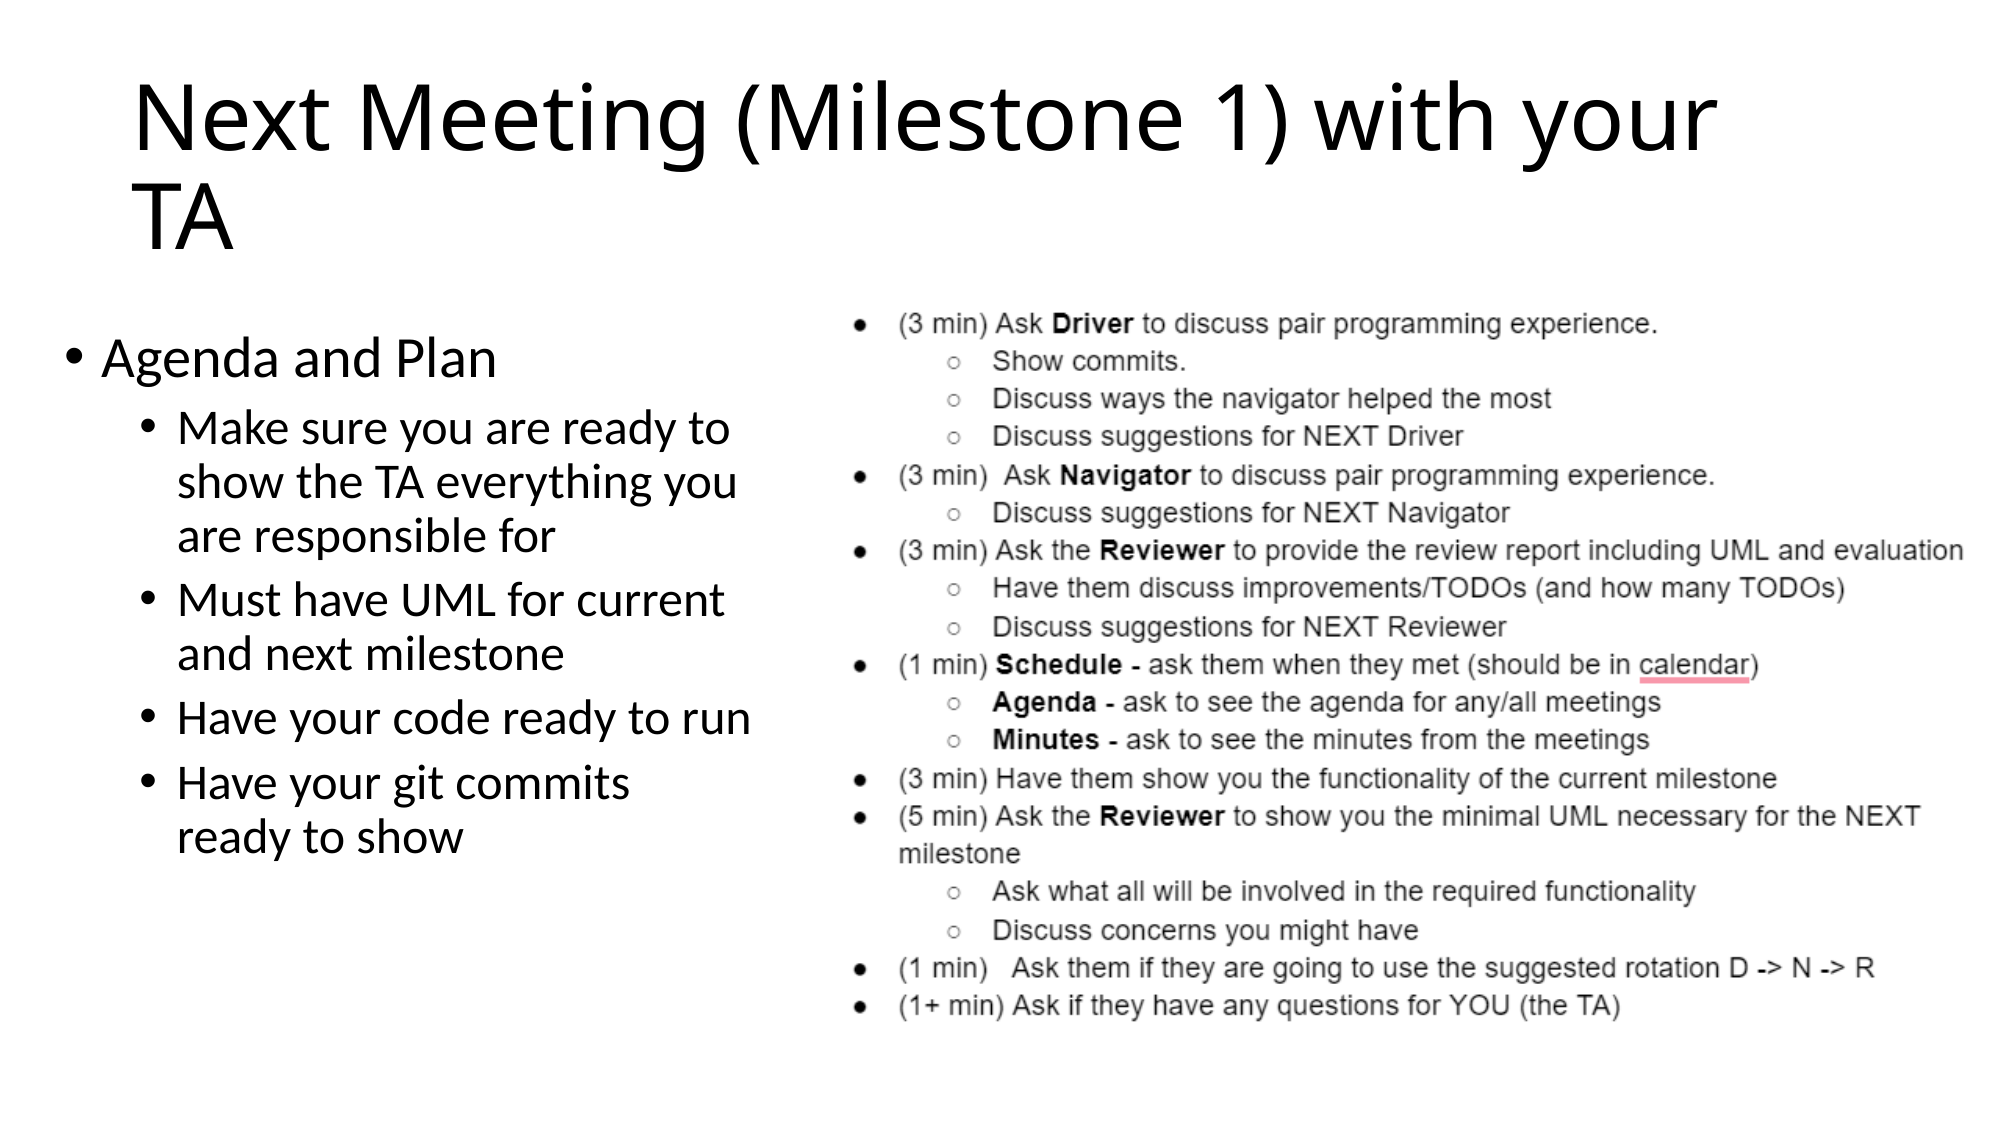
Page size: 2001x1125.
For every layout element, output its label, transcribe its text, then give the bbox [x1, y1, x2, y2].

list Agenda and Plan Make sure you are ready to show the TA everything you are responsible for Must have UML for current and next milestone Have your code ready to run Have your git commits ready to show [49, 320, 769, 1034]
title Next Meeting (Milestone 1) with your TA [116, 61, 1841, 279]
picture [833, 299, 1978, 1034]
